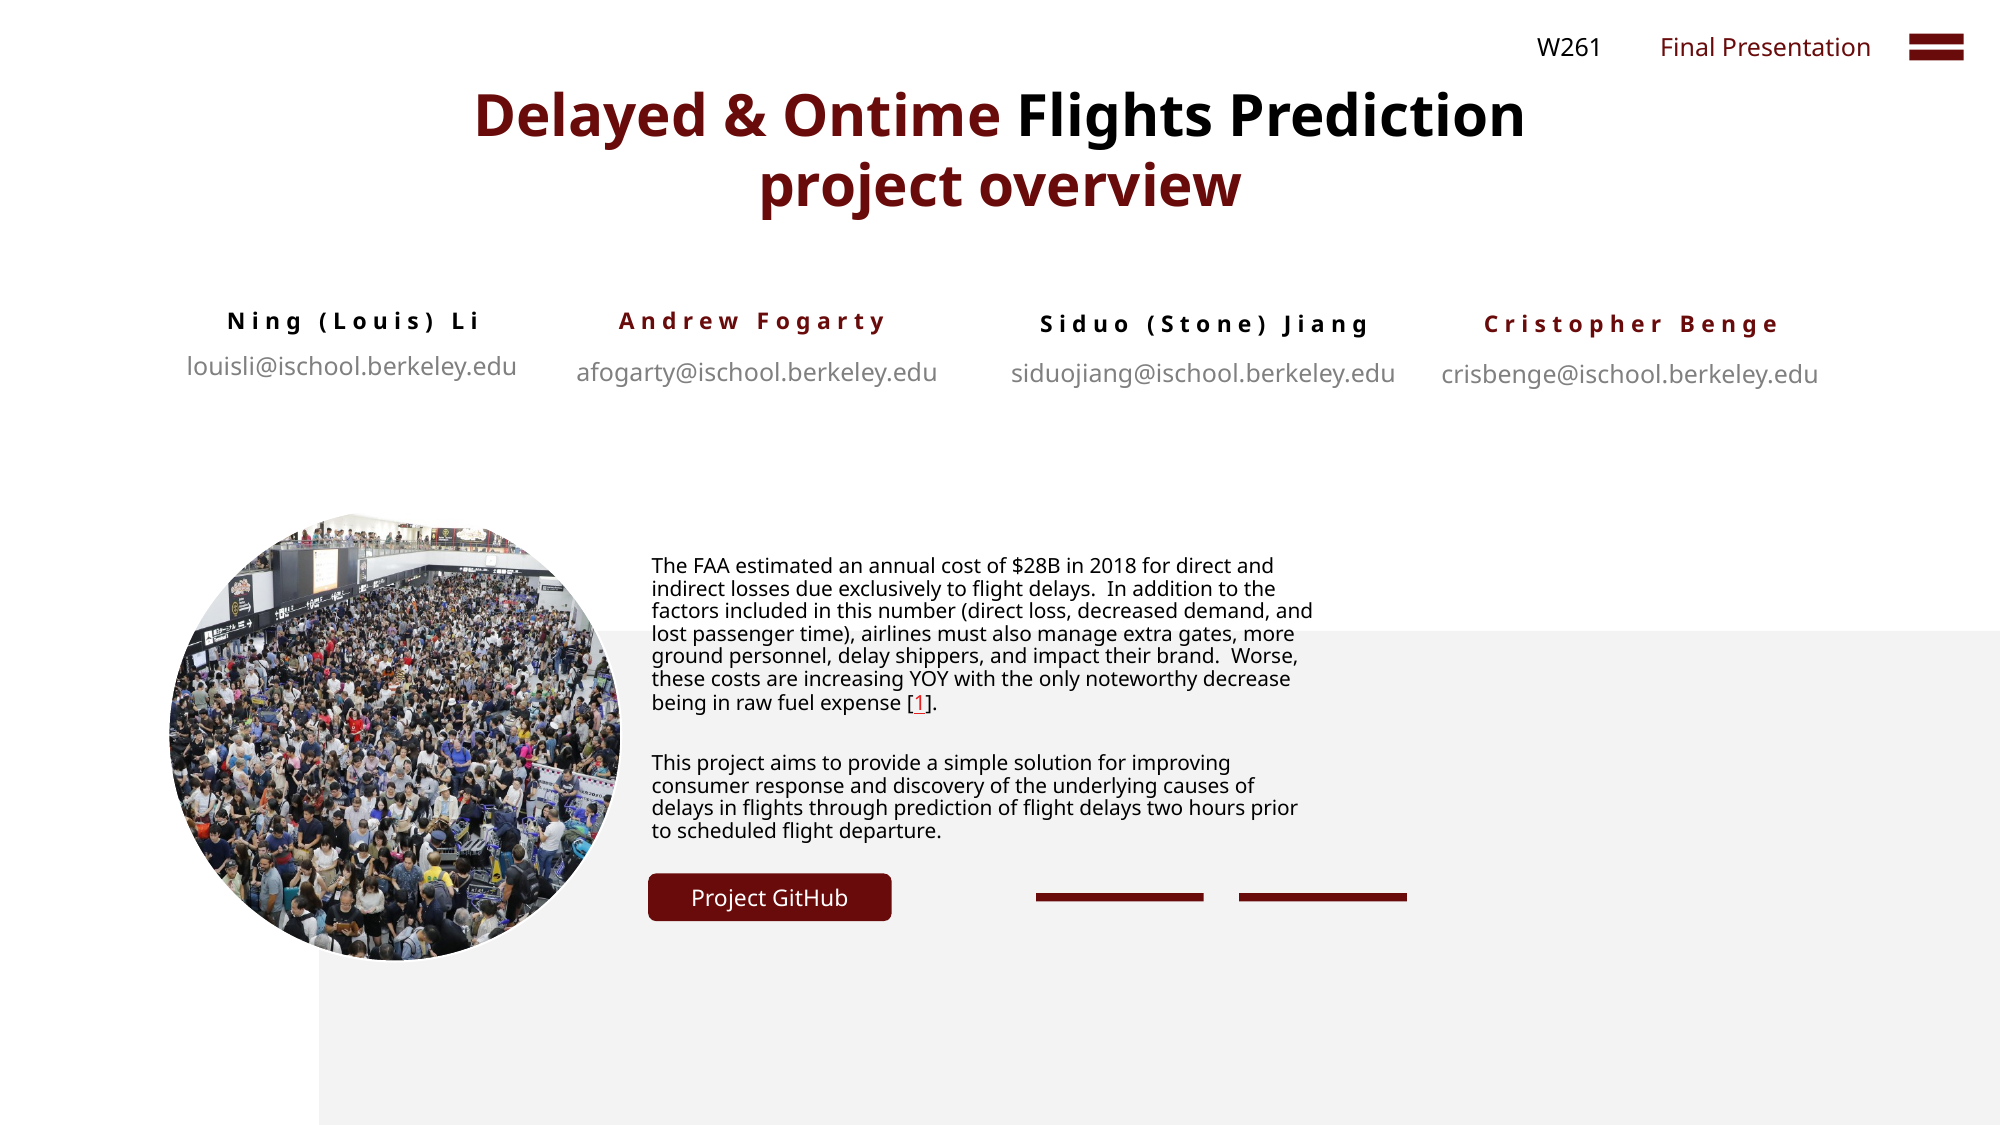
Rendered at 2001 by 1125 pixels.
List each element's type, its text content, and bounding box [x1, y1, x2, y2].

text_box Delayed & Ontime Flights Prediction project overview [0, 70, 2000, 226]
text_box afogarty@ischool.berkeley.edu [512, 349, 1003, 394]
text_box crisbenge@ischool.berkeley.edu [1385, 351, 1876, 397]
text_box Ning (Louis) Li [180, 299, 525, 342]
text_box louisli@ischool.berkeley.edu [107, 343, 598, 388]
text_box siduojiang@ischool.berkeley.edu [958, 350, 1449, 395]
text_box [1908, 33, 1965, 45]
text_box Cristopher Benge [1458, 302, 1803, 345]
text_box Final Presentation [1645, 24, 1887, 70]
text_box [1908, 49, 1965, 61]
text_box W261 [1522, 24, 1618, 70]
text_box Andrew Fogarty [584, 299, 930, 342]
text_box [1217, 711, 1226, 1083]
picture [126, 502, 1343, 967]
text_box Siduo (Stone) Jiang [1021, 302, 1386, 345]
